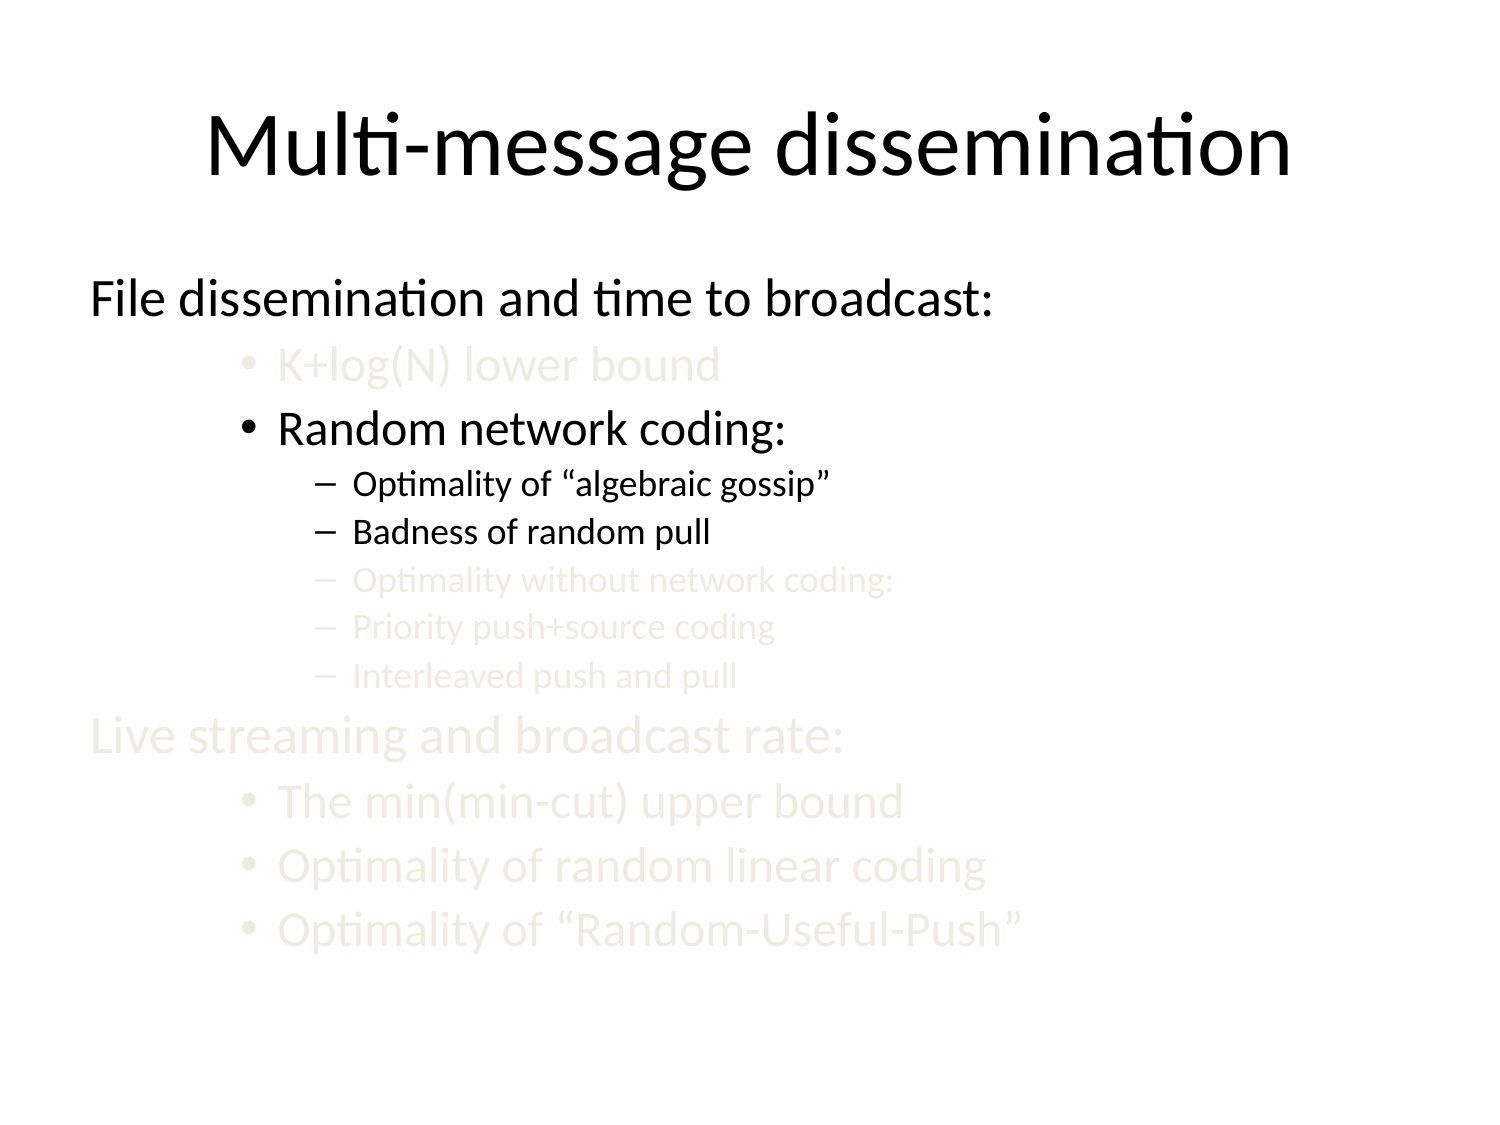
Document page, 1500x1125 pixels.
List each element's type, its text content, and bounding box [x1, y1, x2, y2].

title Multi-message dissemination [75, 45, 1425, 233]
list File dissemination and time to broadcast: K+log(N) lower bound Random network coding: Optimality of “algebraic gossip” Badness of random pull Optimality without network coding: Priority push+source coding Interleaved push and pull Live streaming and broadcast rate: The min(min-cut) upper bound Optimality of random linear coding Optimality of “Random-Useful-Push” [75, 262, 1425, 1005]
